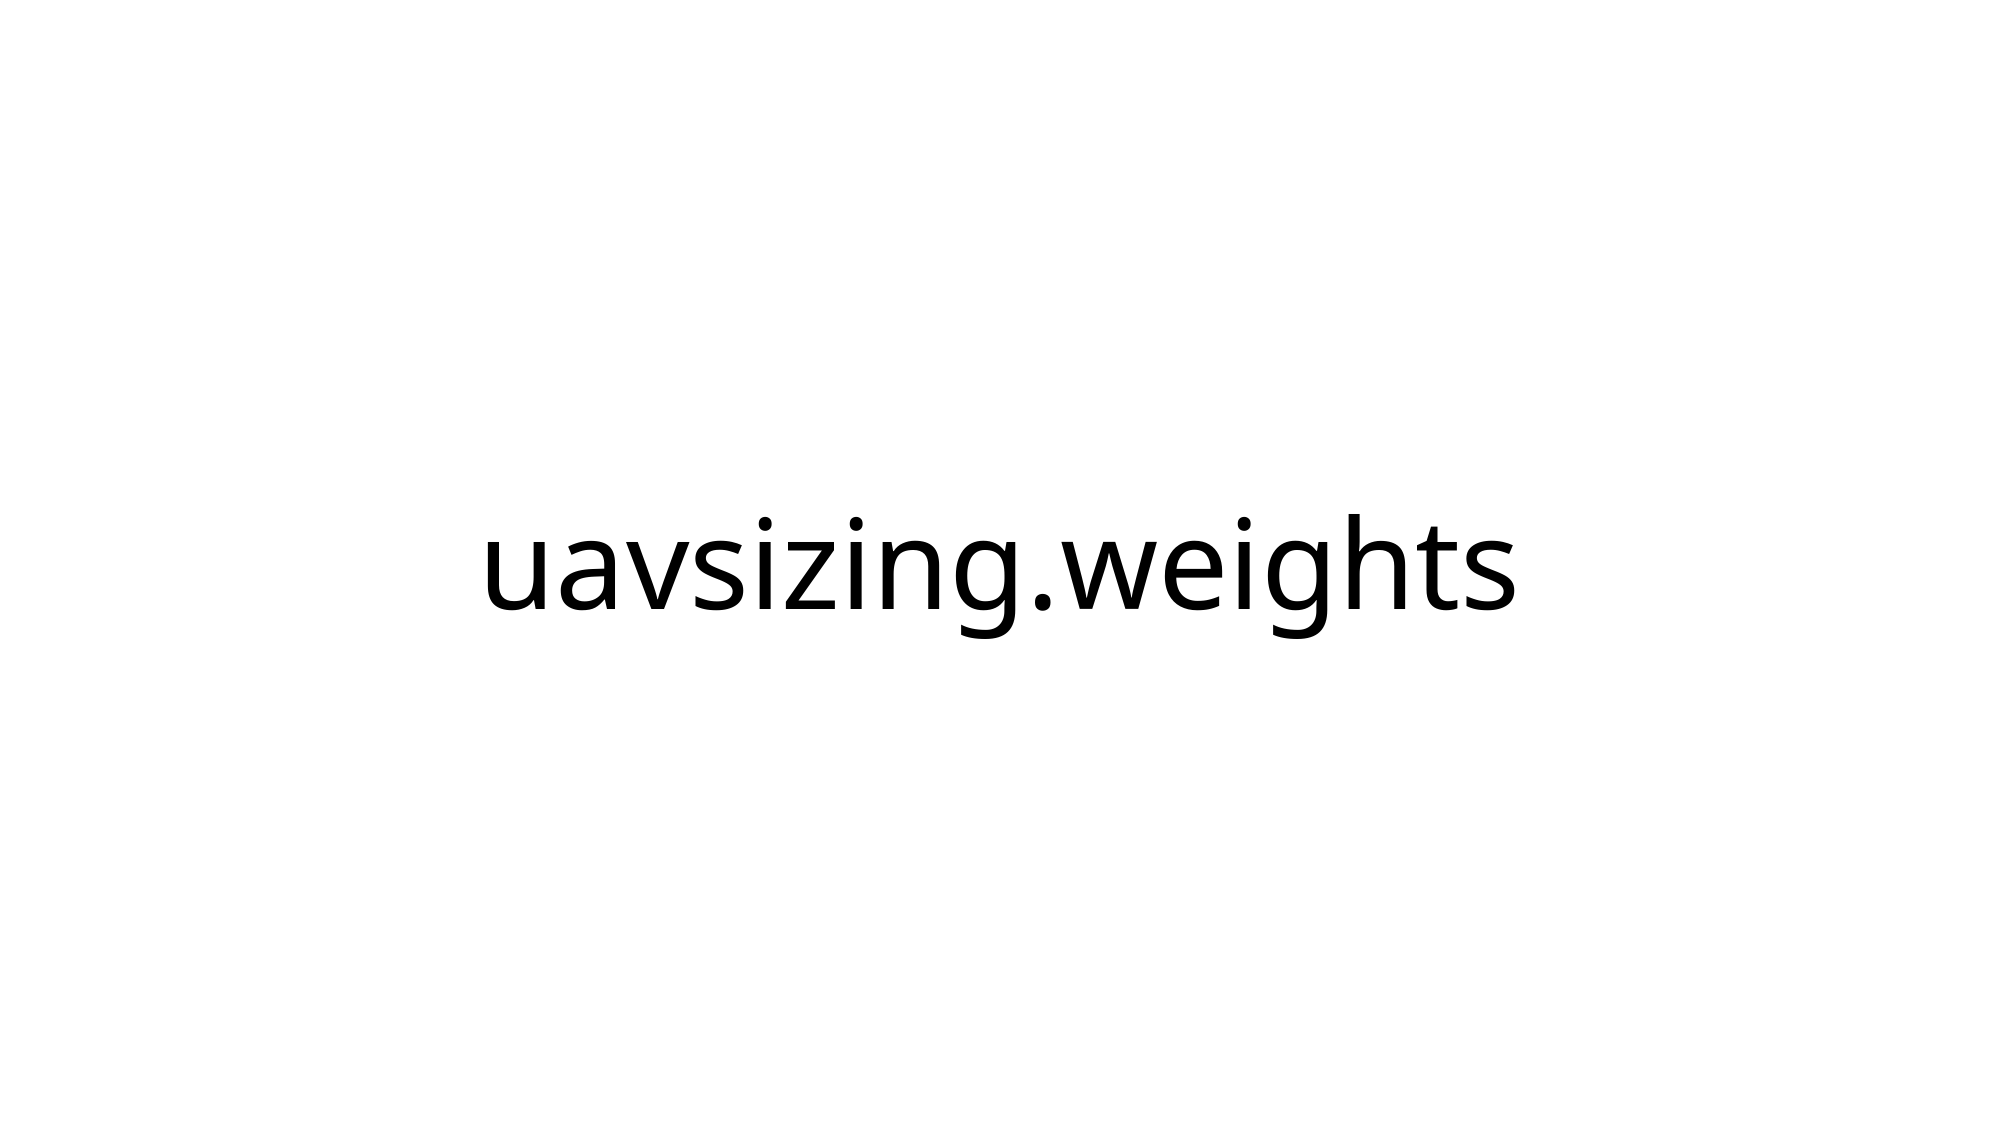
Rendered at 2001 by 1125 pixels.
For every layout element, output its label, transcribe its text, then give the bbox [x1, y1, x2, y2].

title uavsizing.weights [249, 480, 1750, 645]
